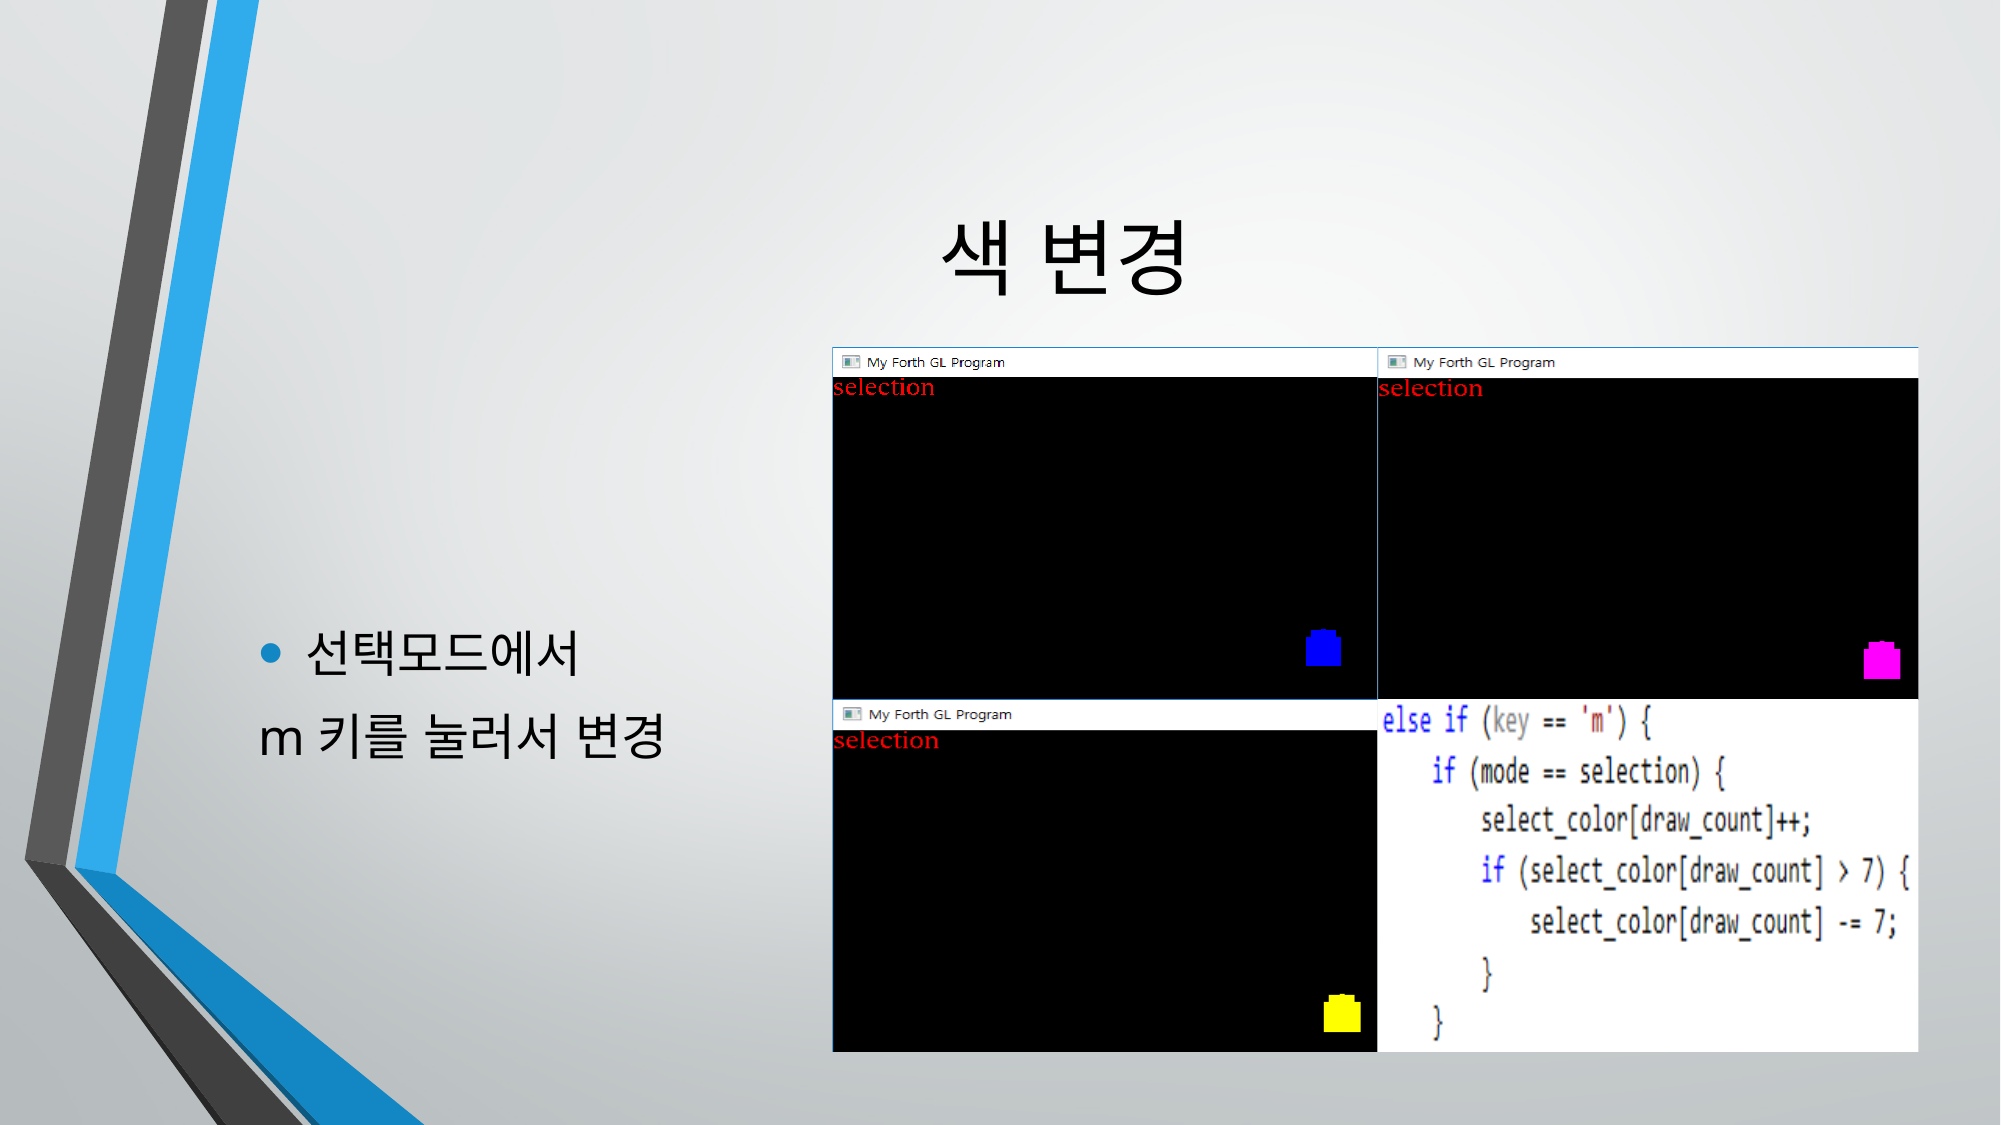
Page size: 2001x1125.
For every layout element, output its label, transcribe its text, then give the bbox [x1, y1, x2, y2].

list 선택모드에서 m키를 눌러서 변경 [243, 437, 831, 950]
title 색 변경 [243, 112, 1887, 400]
picture [831, 347, 1919, 1052]
